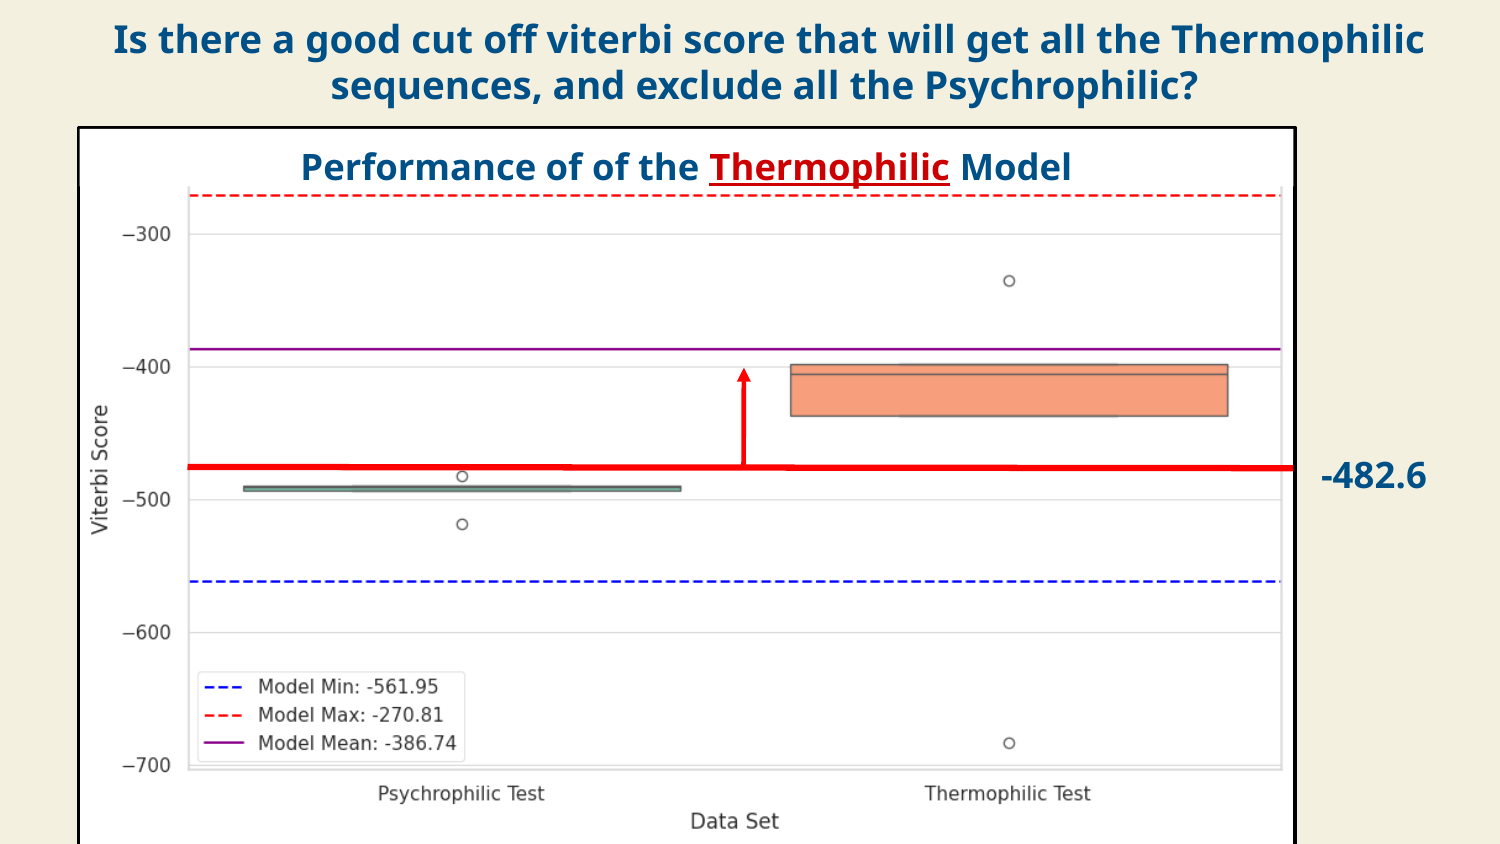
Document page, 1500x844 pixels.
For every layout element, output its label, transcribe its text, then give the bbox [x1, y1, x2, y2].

text_box Is there a good cut off viterbi score that will get all the Thermophilic sequences, and exclude all the Psychrophilic? [0, 0, 1500, 123]
picture [79, 128, 1294, 844]
text_box -482.6 [1298, 437, 1500, 511]
